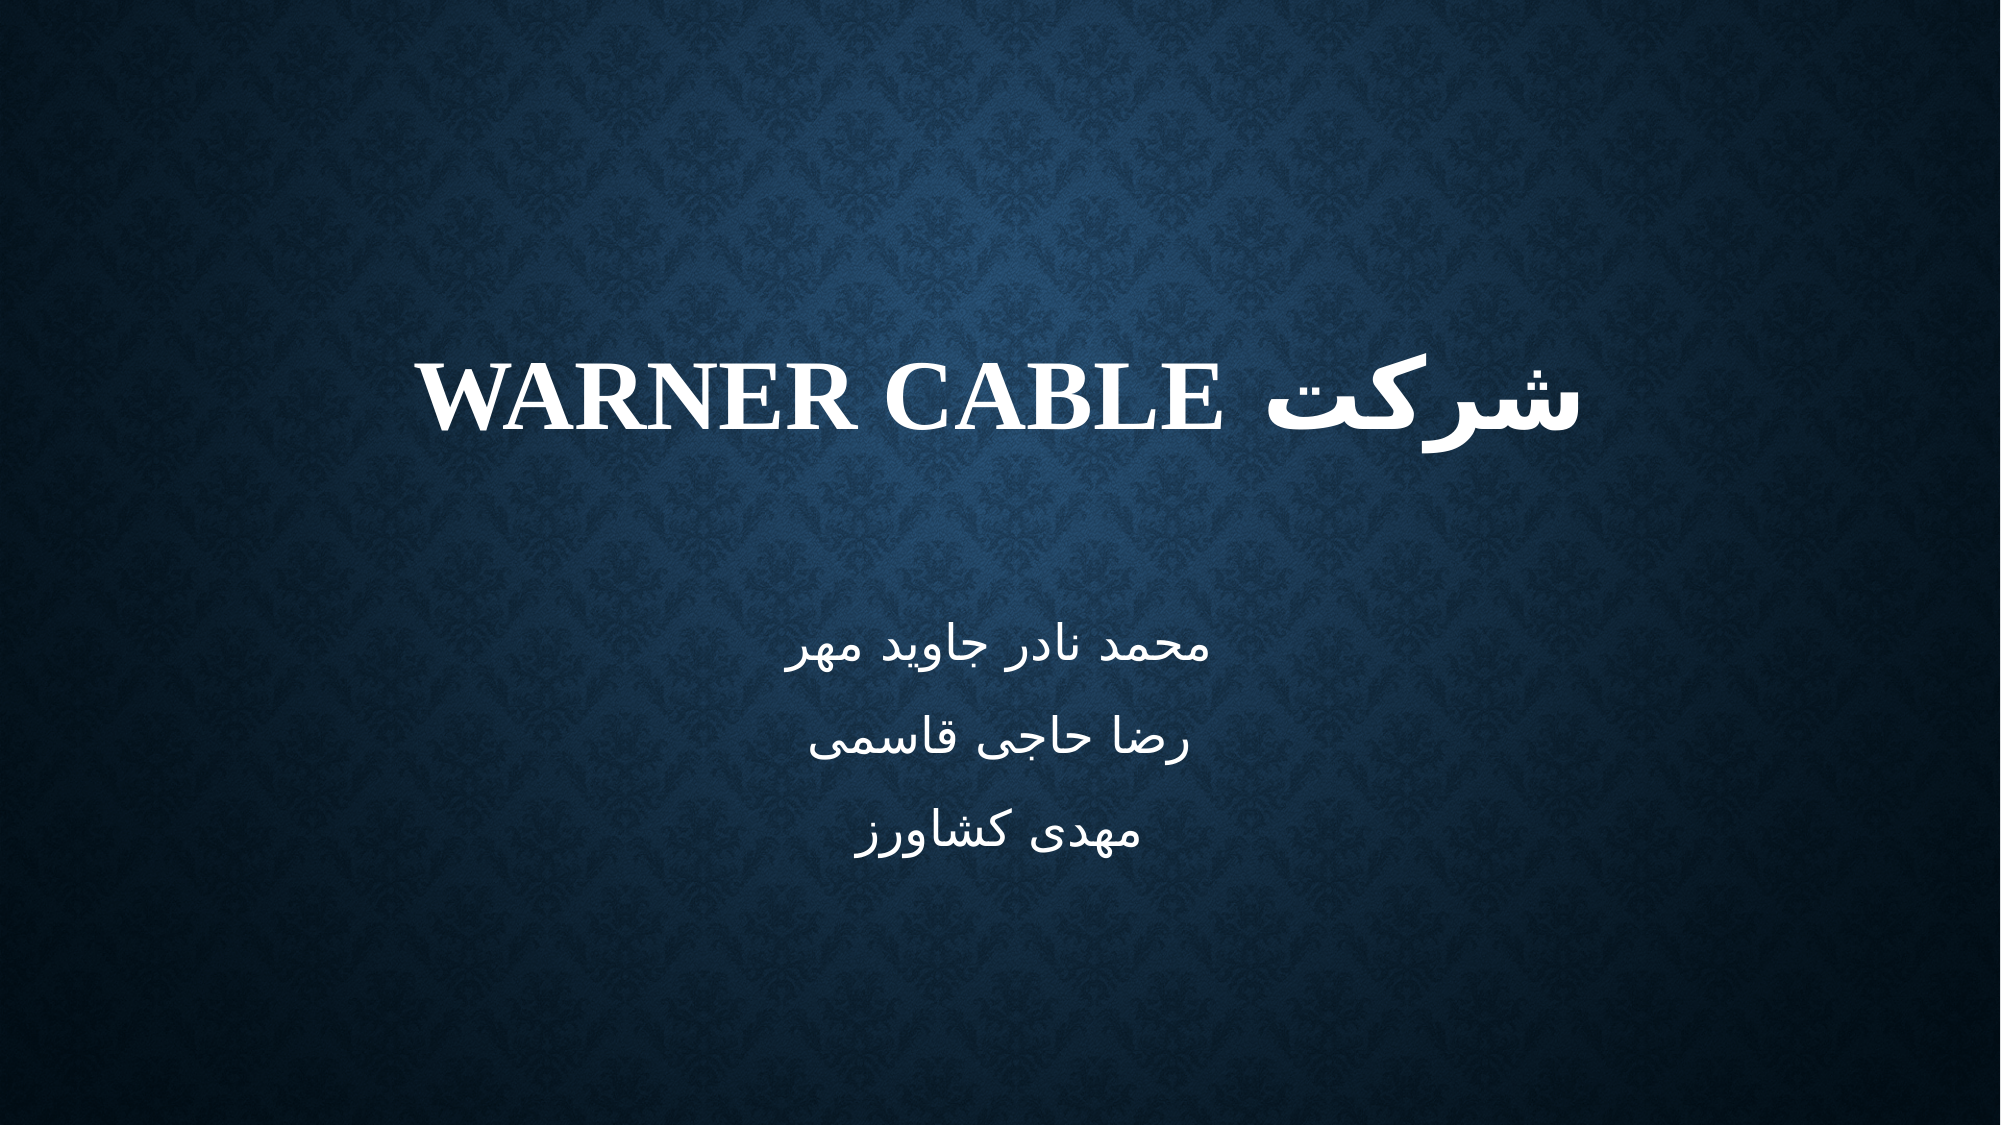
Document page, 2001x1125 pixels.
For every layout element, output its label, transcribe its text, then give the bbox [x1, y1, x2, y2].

subtitle محمد نادر جاوید مهر رضا حاجی قاسمی مهدی کشاورز [261, 590, 1739, 983]
title شرکت Warner cABle [261, 216, 1739, 459]
